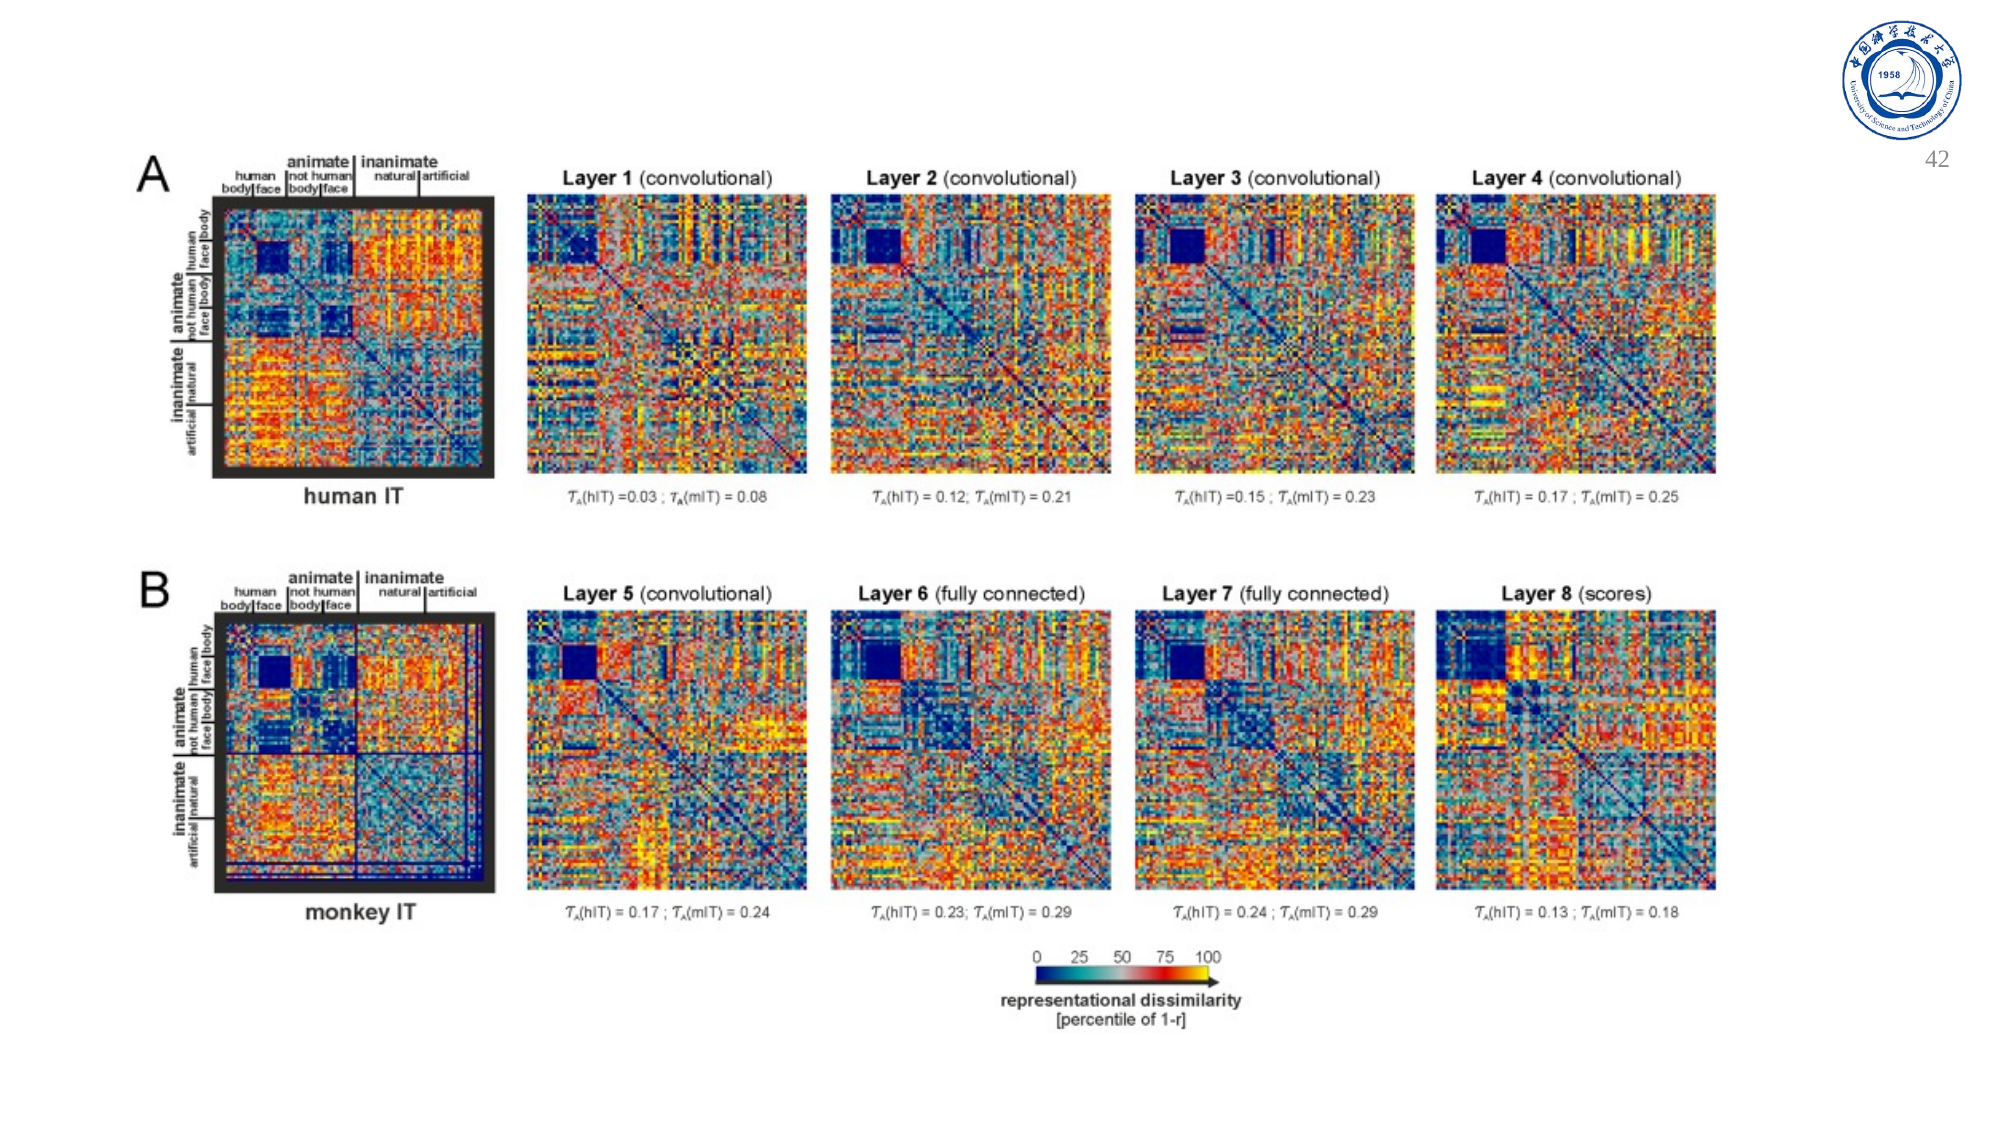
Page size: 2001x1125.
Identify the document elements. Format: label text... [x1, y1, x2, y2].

picture [1839, 17, 1965, 127]
slide_number 42 [1514, 127, 1965, 188]
picture [104, 559, 506, 933]
picture [104, 151, 506, 525]
picture [523, 166, 1721, 1034]
